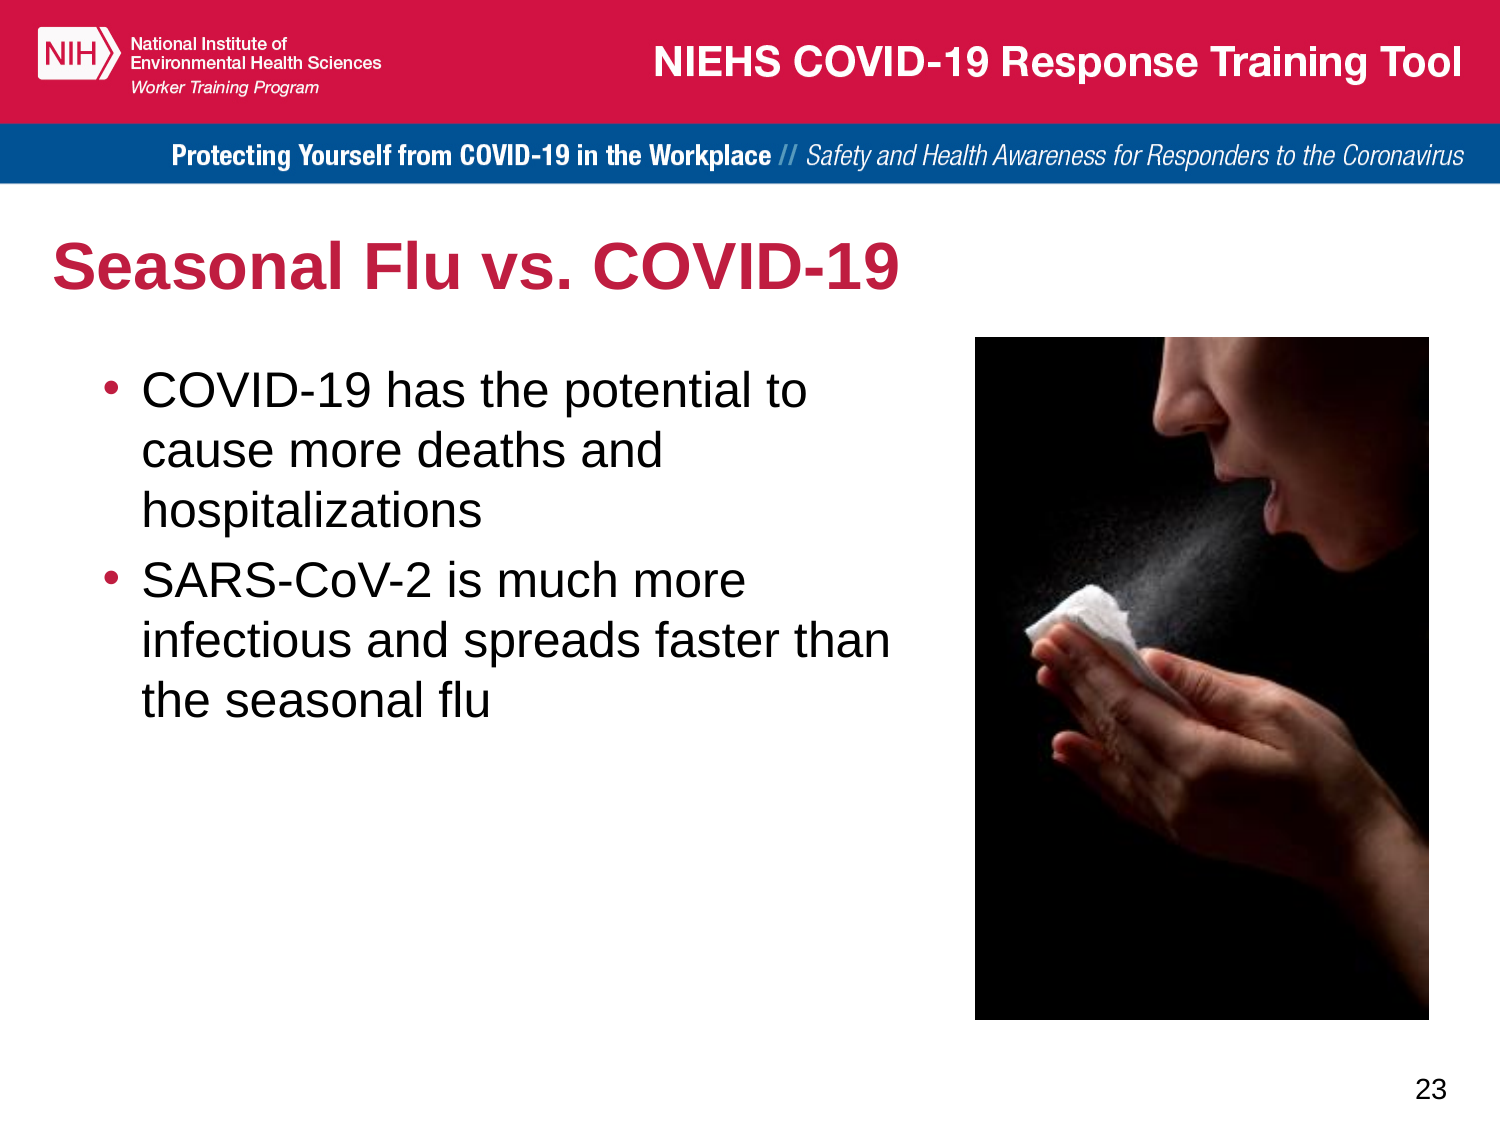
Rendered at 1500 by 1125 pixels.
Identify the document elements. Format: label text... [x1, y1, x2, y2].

slide_number 23 [1262, 1062, 1463, 1100]
title Seasonal Flu vs. COVID-19 [37, 187, 1463, 338]
list COVID-19 has the potential to cause more deaths and hospitalizations SARS-CoV-2 is much more infectious and spreads faster than the seasonal flu [87, 350, 935, 1000]
picture [0, 0, 1500, 1125]
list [974, 337, 1430, 1020]
